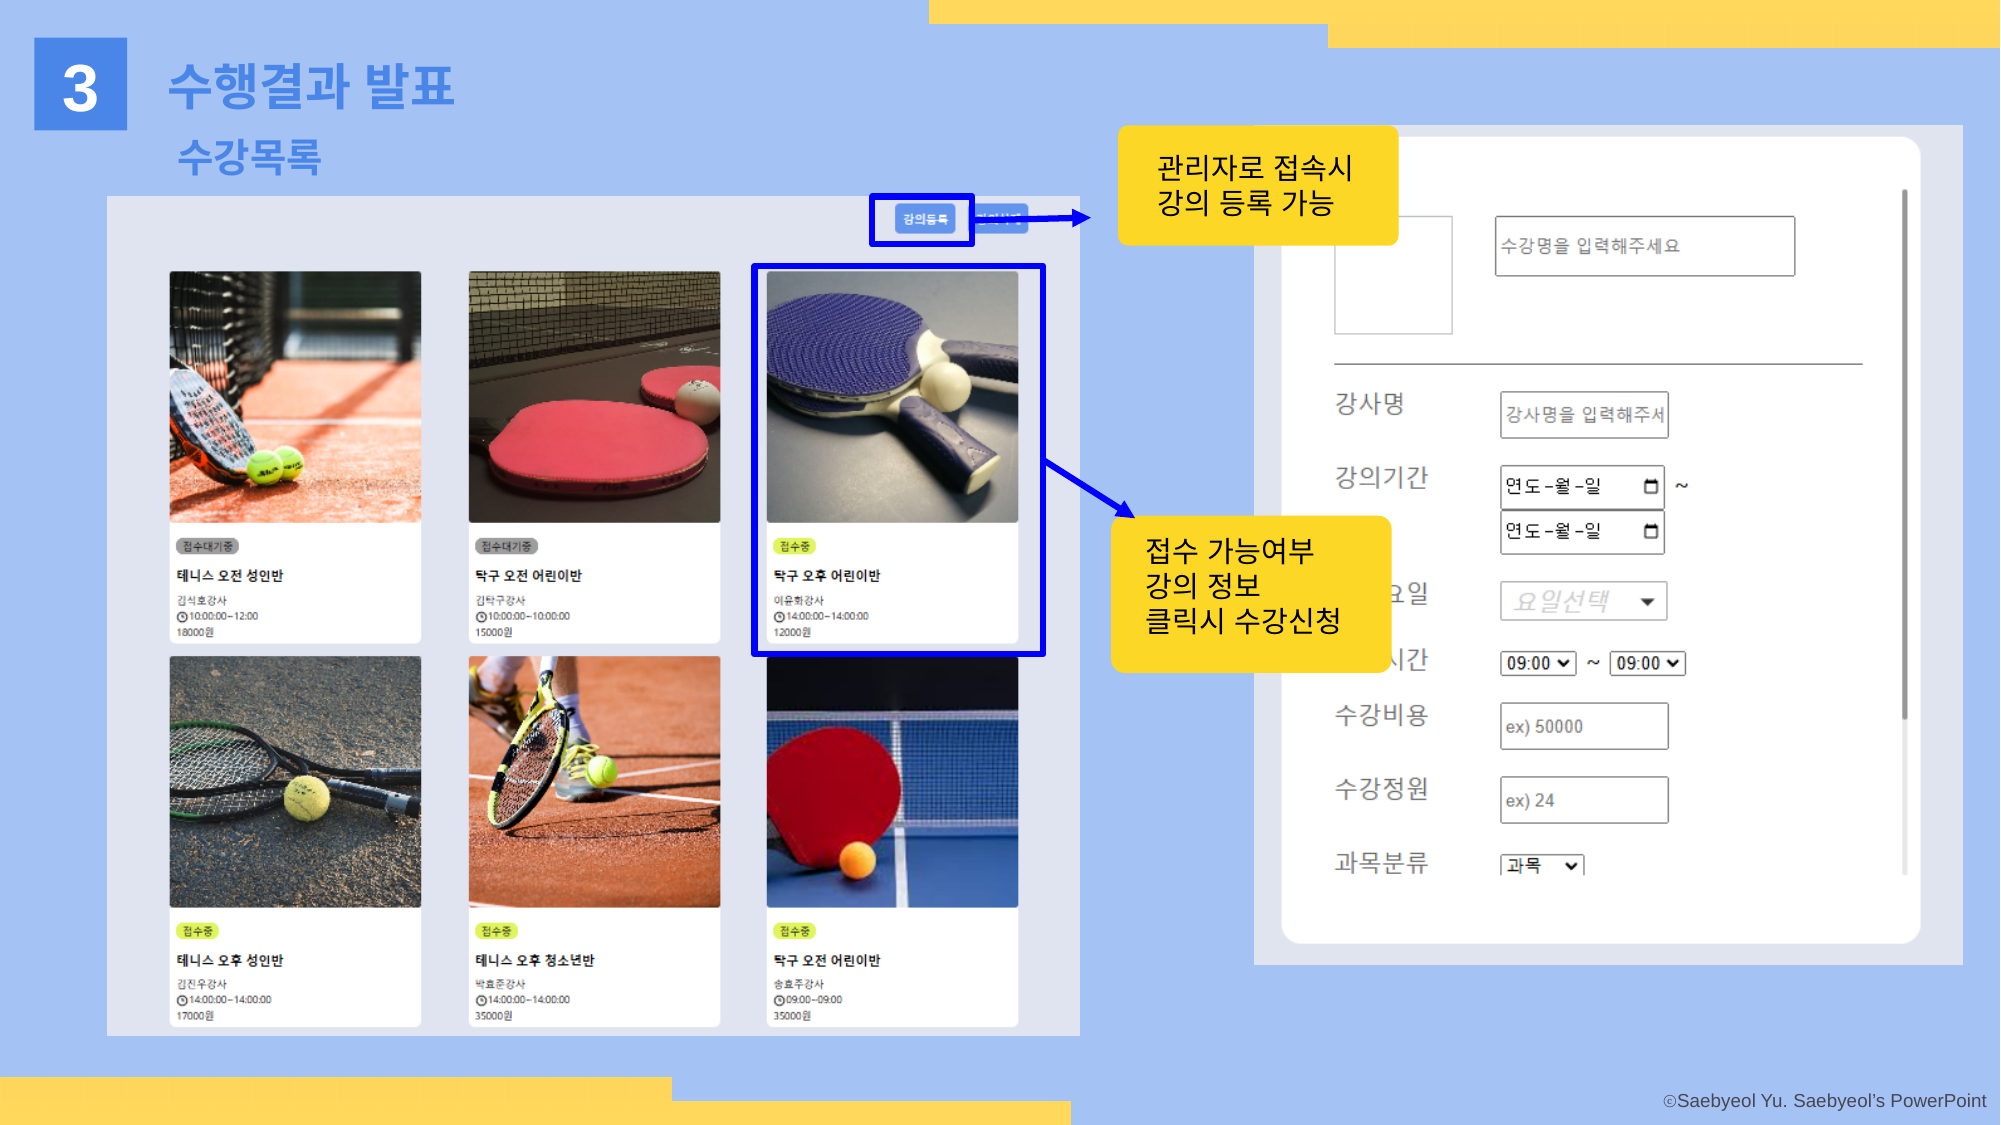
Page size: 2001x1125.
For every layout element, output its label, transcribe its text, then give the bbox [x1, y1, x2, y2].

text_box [929, 0, 2000, 48]
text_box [972, 217, 1092, 221]
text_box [34, 37, 1081, 134]
picture [107, 196, 1081, 1036]
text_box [1043, 459, 1136, 519]
text_box 관리자로 접속시 강의 등록 가능 [1142, 135, 1248, 235]
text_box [0, 1077, 1071, 1125]
text_box 접수 가능여부 강의 정보 클릭시 수강신청 [1130, 518, 1248, 654]
picture [1253, 125, 1963, 965]
text_box [1111, 526, 1248, 673]
text_box [1118, 125, 1251, 246]
text_box 수강목록 [162, 125, 1090, 188]
